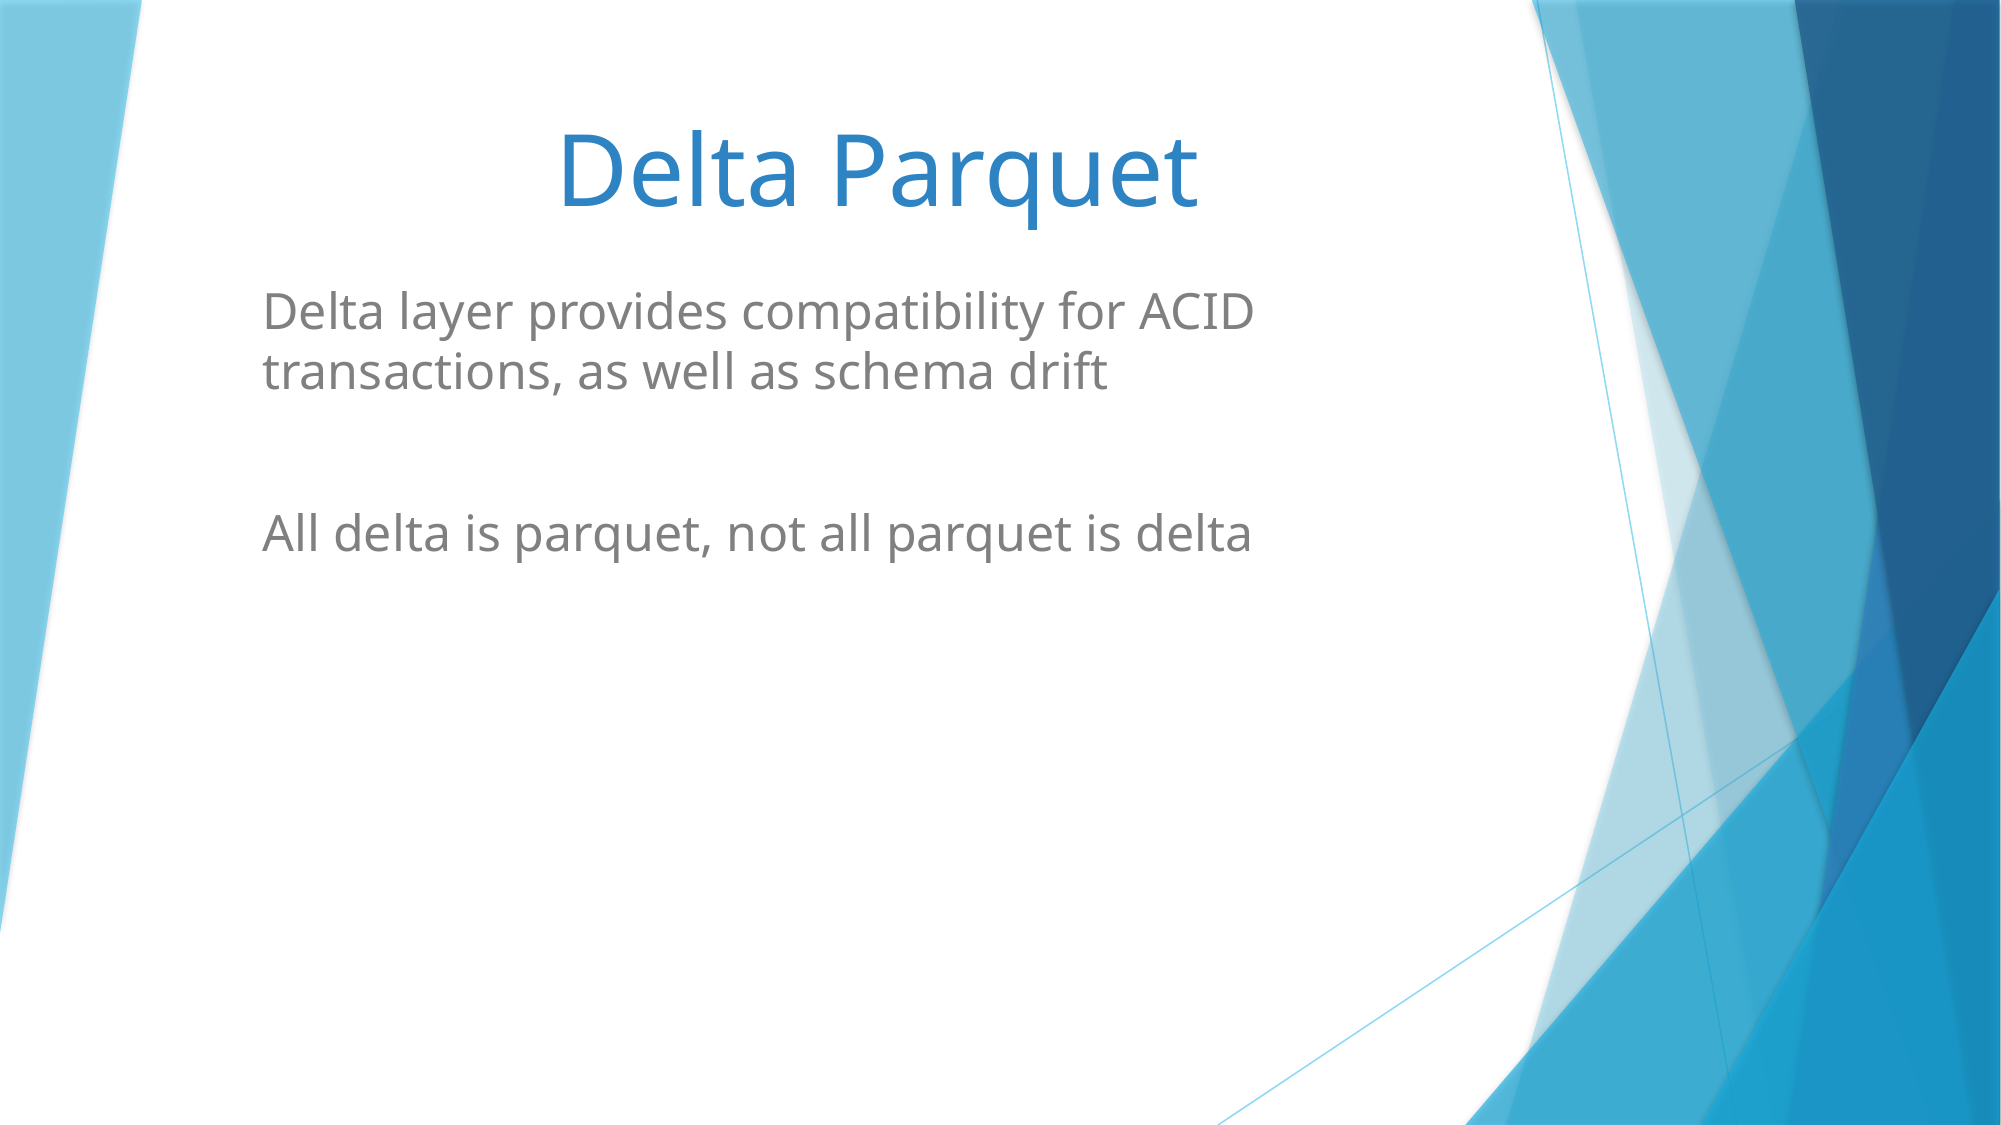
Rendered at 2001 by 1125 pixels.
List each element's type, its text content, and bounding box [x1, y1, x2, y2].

title Delta Parquet [220, 93, 1536, 234]
subtitle Delta layer provides compatibility for ACID transactions, as well as schema drift All delta is parquet, not all parquet is delta [247, 272, 1522, 1016]
